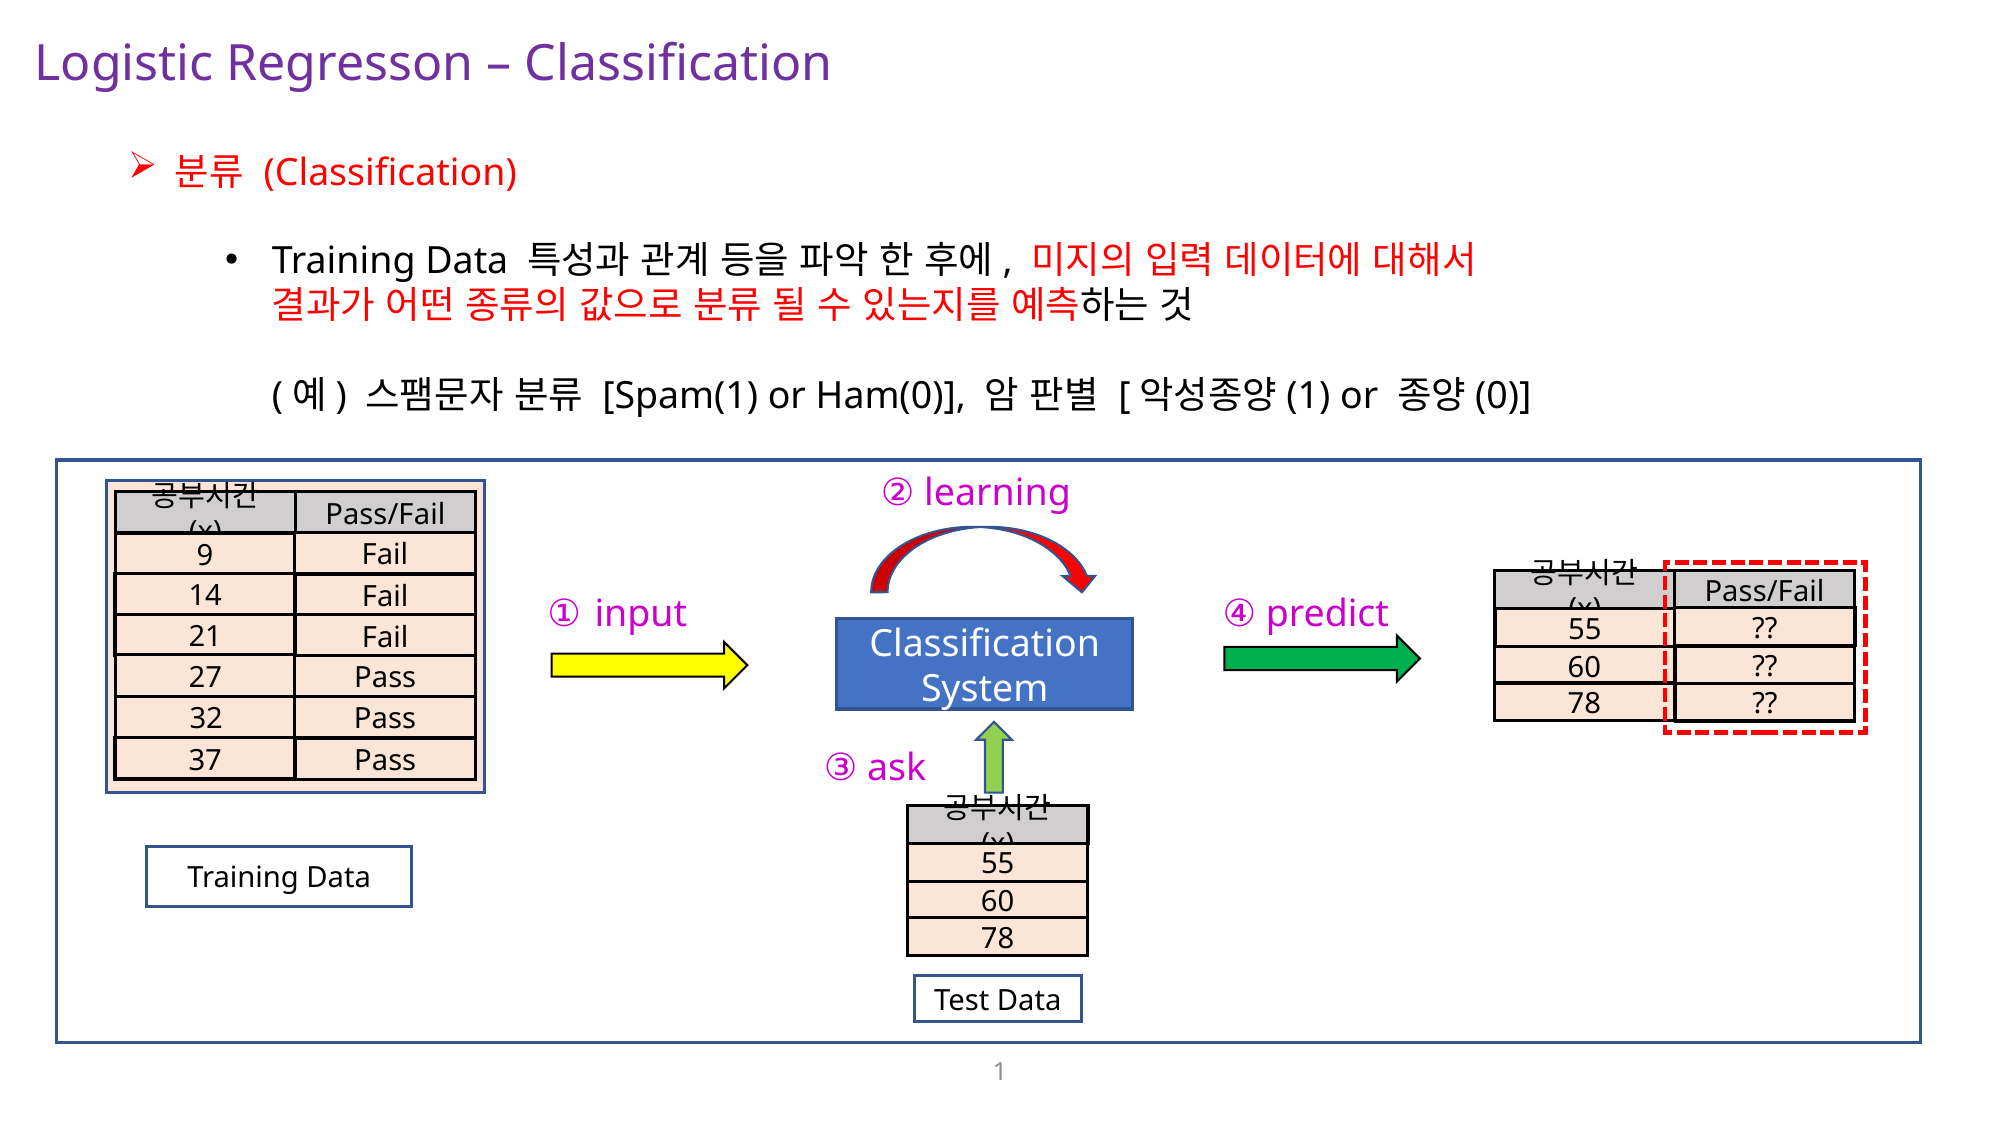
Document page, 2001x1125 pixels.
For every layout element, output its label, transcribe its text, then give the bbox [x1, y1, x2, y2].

footer 1 [662, 1044, 1338, 1103]
text_box [55, 459, 1922, 1044]
text_box Training Data 특성과 관계 등을 파악 한 후에, 미지의 입력 데이터에 대해서 결과가 어떤 종류의 값으로 분류 될 수 있는지를 예측하는 것 (예) 스팸문자 분류 [Spam(1) or Ham(0)], 암 판별 [악성종양(1) or 종양(0)] [210, 228, 1547, 423]
text_box [1664, 561, 1866, 733]
text_box Logistic Regresson – Classification [19, 23, 1535, 98]
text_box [106, 480, 485, 793]
text_box 분류 (Classification) [113, 140, 532, 200]
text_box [1494, 570, 1856, 722]
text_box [907, 805, 1089, 956]
